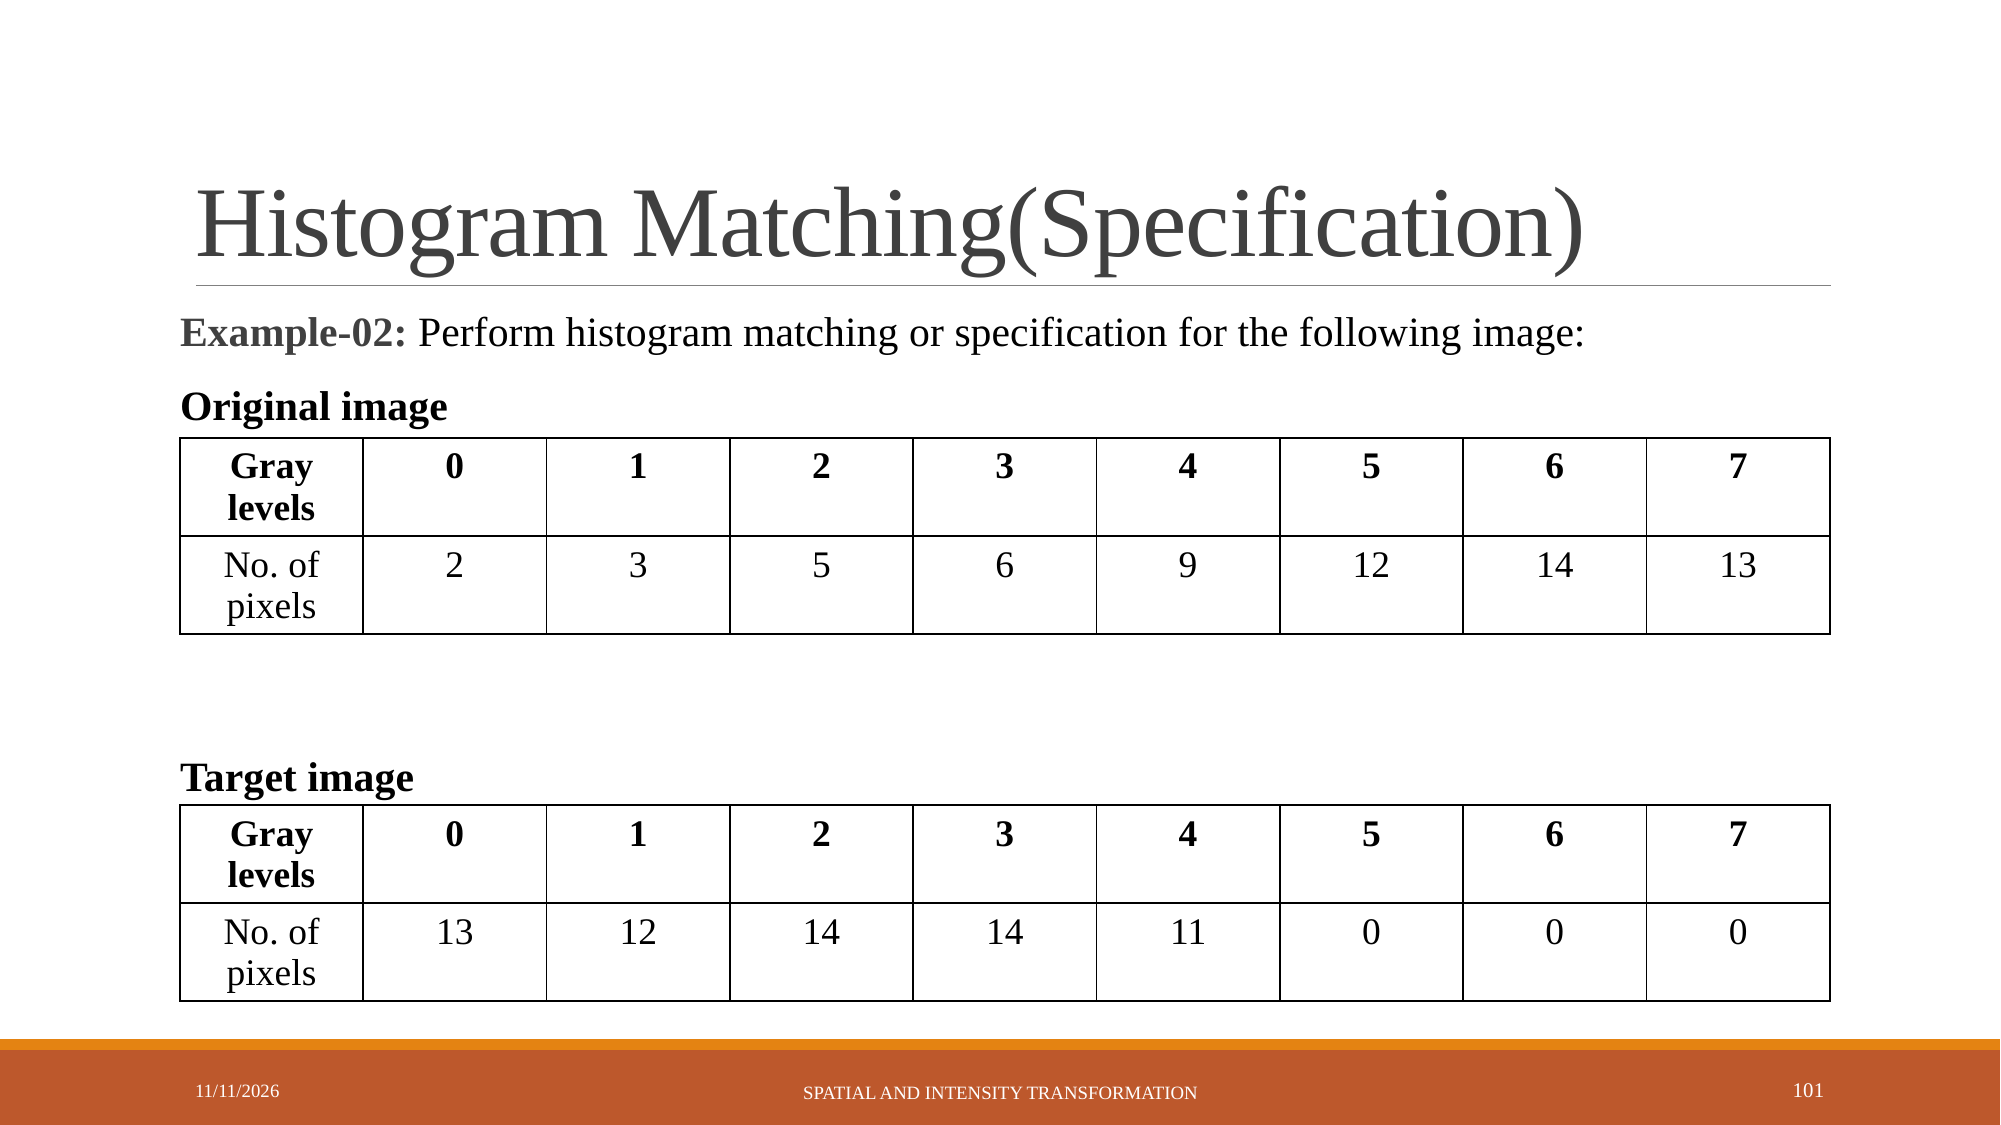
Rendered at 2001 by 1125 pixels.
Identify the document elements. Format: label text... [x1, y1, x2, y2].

table_cell 14 [1464, 537, 1646, 633]
table_cell 3 [547, 537, 729, 633]
table_cell 11 [1097, 904, 1279, 1000]
table_header Gray levels [181, 806, 362, 902]
slide_number 101 [1624, 1059, 1840, 1120]
table_cell 14 [914, 904, 1096, 1000]
table_cell 5 [731, 537, 912, 633]
table_cell 6 [914, 537, 1096, 633]
table_cell 12 [1281, 537, 1462, 633]
table_header 6 [1464, 439, 1646, 535]
table_header 0 [364, 806, 546, 902]
list Example-02: Perform histogram matching or specification for the following image: Original image Target image [179, 302, 1830, 437]
footer Spatial and Intensity Transformation [604, 1061, 1396, 1122]
table_header Gray levels [181, 439, 362, 535]
table_header 2 [731, 439, 912, 535]
table_cell 13 [1647, 537, 1829, 633]
table_cell 13 [364, 904, 546, 1000]
table_header 5 [1281, 806, 1462, 902]
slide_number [179, 1059, 586, 1120]
table_cell 0 [1647, 904, 1829, 1000]
table_cell 14 [731, 904, 912, 1000]
table_header 1 [547, 439, 729, 535]
table_cell 2 [364, 537, 546, 633]
table_cell 0 [1464, 904, 1646, 1000]
table_header 5 [1281, 439, 1462, 535]
table_header 1 [547, 806, 729, 902]
table_cell 9 [1097, 537, 1279, 633]
table_header 7 [1647, 806, 1829, 902]
table_header 2 [731, 806, 912, 902]
list Example-02: Perform histogram matching or specification for the following image: Original image Target image [179, 635, 1830, 804]
table_header 4 [1097, 806, 1279, 902]
table_header 7 [1647, 439, 1829, 535]
table_header 0 [364, 439, 546, 535]
table_cell No. of pixels [181, 904, 362, 1000]
table_cell No. of pixels [181, 537, 362, 633]
table_header 4 [1097, 439, 1279, 535]
table_header 3 [914, 439, 1096, 535]
title Histogram Matching(Specification) [179, 47, 1830, 285]
table_header 6 [1464, 806, 1646, 902]
table_cell 0 [1281, 904, 1462, 1000]
table_cell 12 [547, 904, 729, 1000]
table_header 3 [914, 806, 1096, 902]
